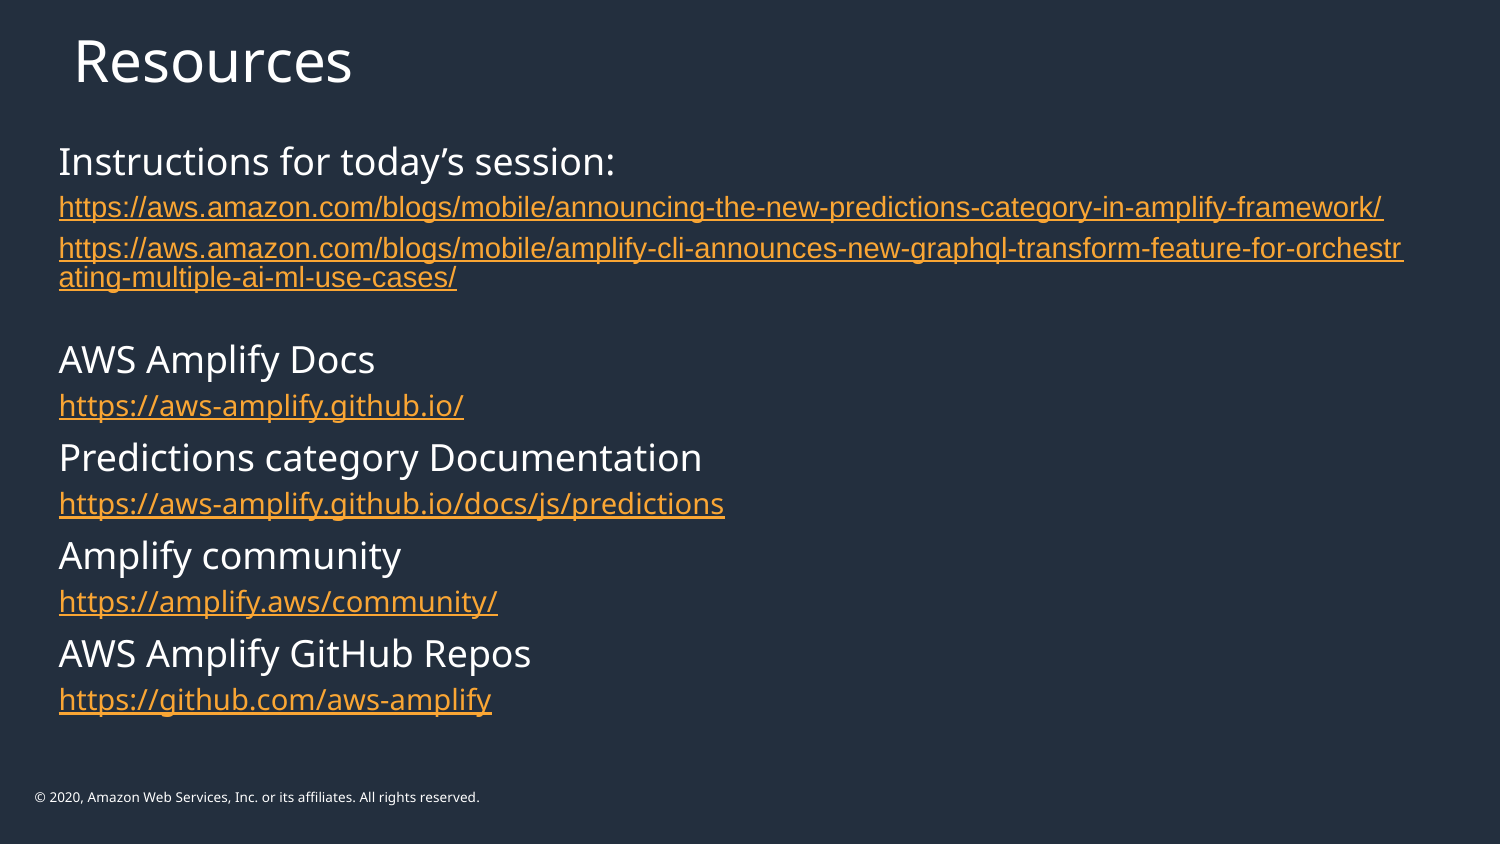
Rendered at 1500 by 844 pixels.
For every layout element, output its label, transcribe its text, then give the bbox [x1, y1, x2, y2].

title Resources [43, 0, 1457, 113]
text_box Instructions for today’s session: https://aws.amazon.com/blogs/mobile/announcing-the-new-predictions-category-in-amplify-framework/ https://aws.amazon.com/blogs/mobile/amplify-cli-announces-new-graphql-transform-feature-for-orchestrating-multiple-ai-ml-use-cases/ AWS Amplify Docs https://aws-amplify.github.io/ Predictions category Documentation https://aws-amplify.github.io/docs/js/predictions Amplify community https://amplify.aws/community/ AWS Amplify GitHub Repos https://github.com/aws-amplify [43, 130, 1423, 714]
